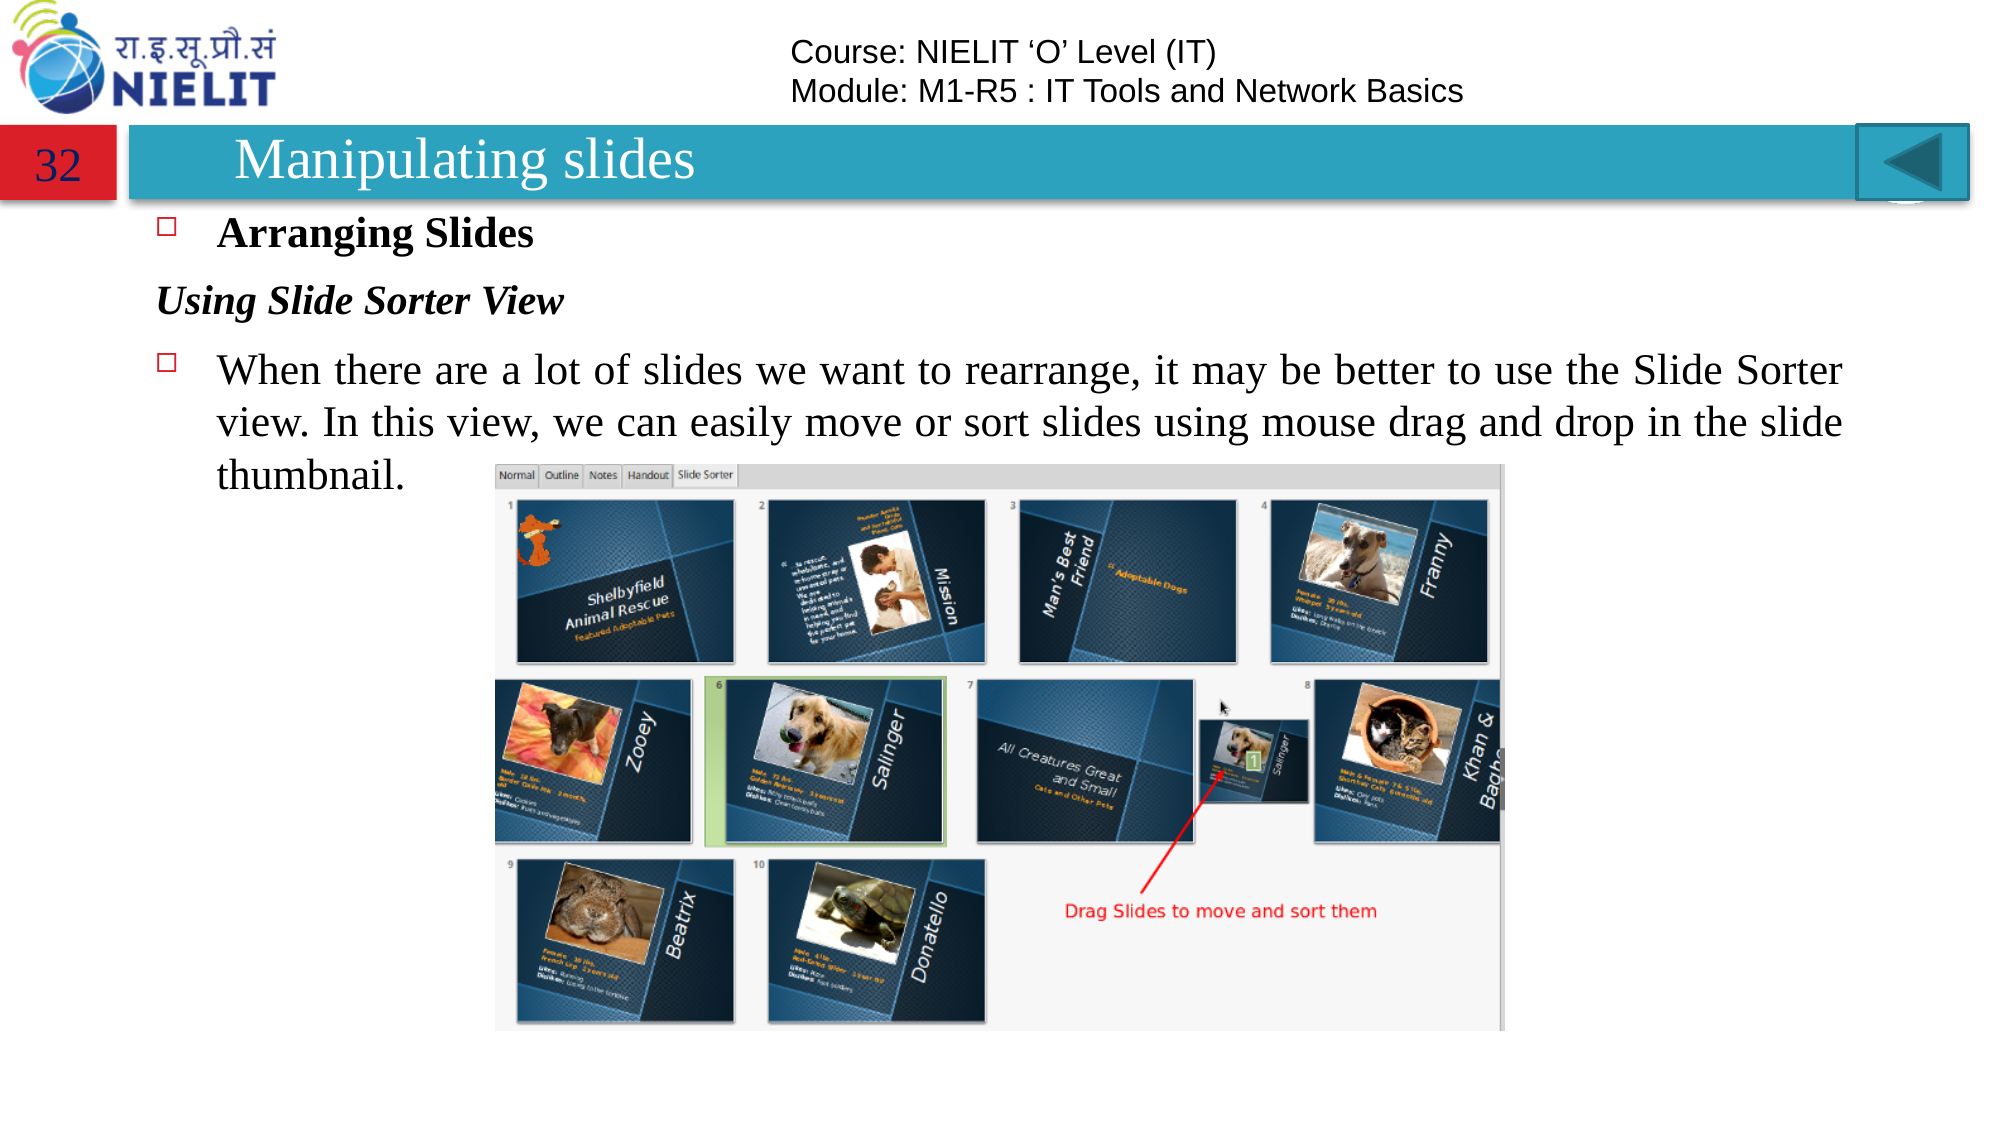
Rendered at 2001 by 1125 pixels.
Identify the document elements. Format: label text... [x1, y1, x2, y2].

list Arranging Slides Using Slide Sorter View When there are a lot of slides we want to rearrange, it may be better to use the Slide Sorter view. In this view, we can easily move or sort slides using mouse drag and drop in the slide thumbnail. [137, 194, 1863, 1014]
picture [307, 10, 1891, 121]
picture [495, 464, 1505, 1031]
title Manipulating slides [216, 125, 1969, 200]
picture [12, 0, 276, 114]
slide_number 32 [0, 125, 117, 200]
